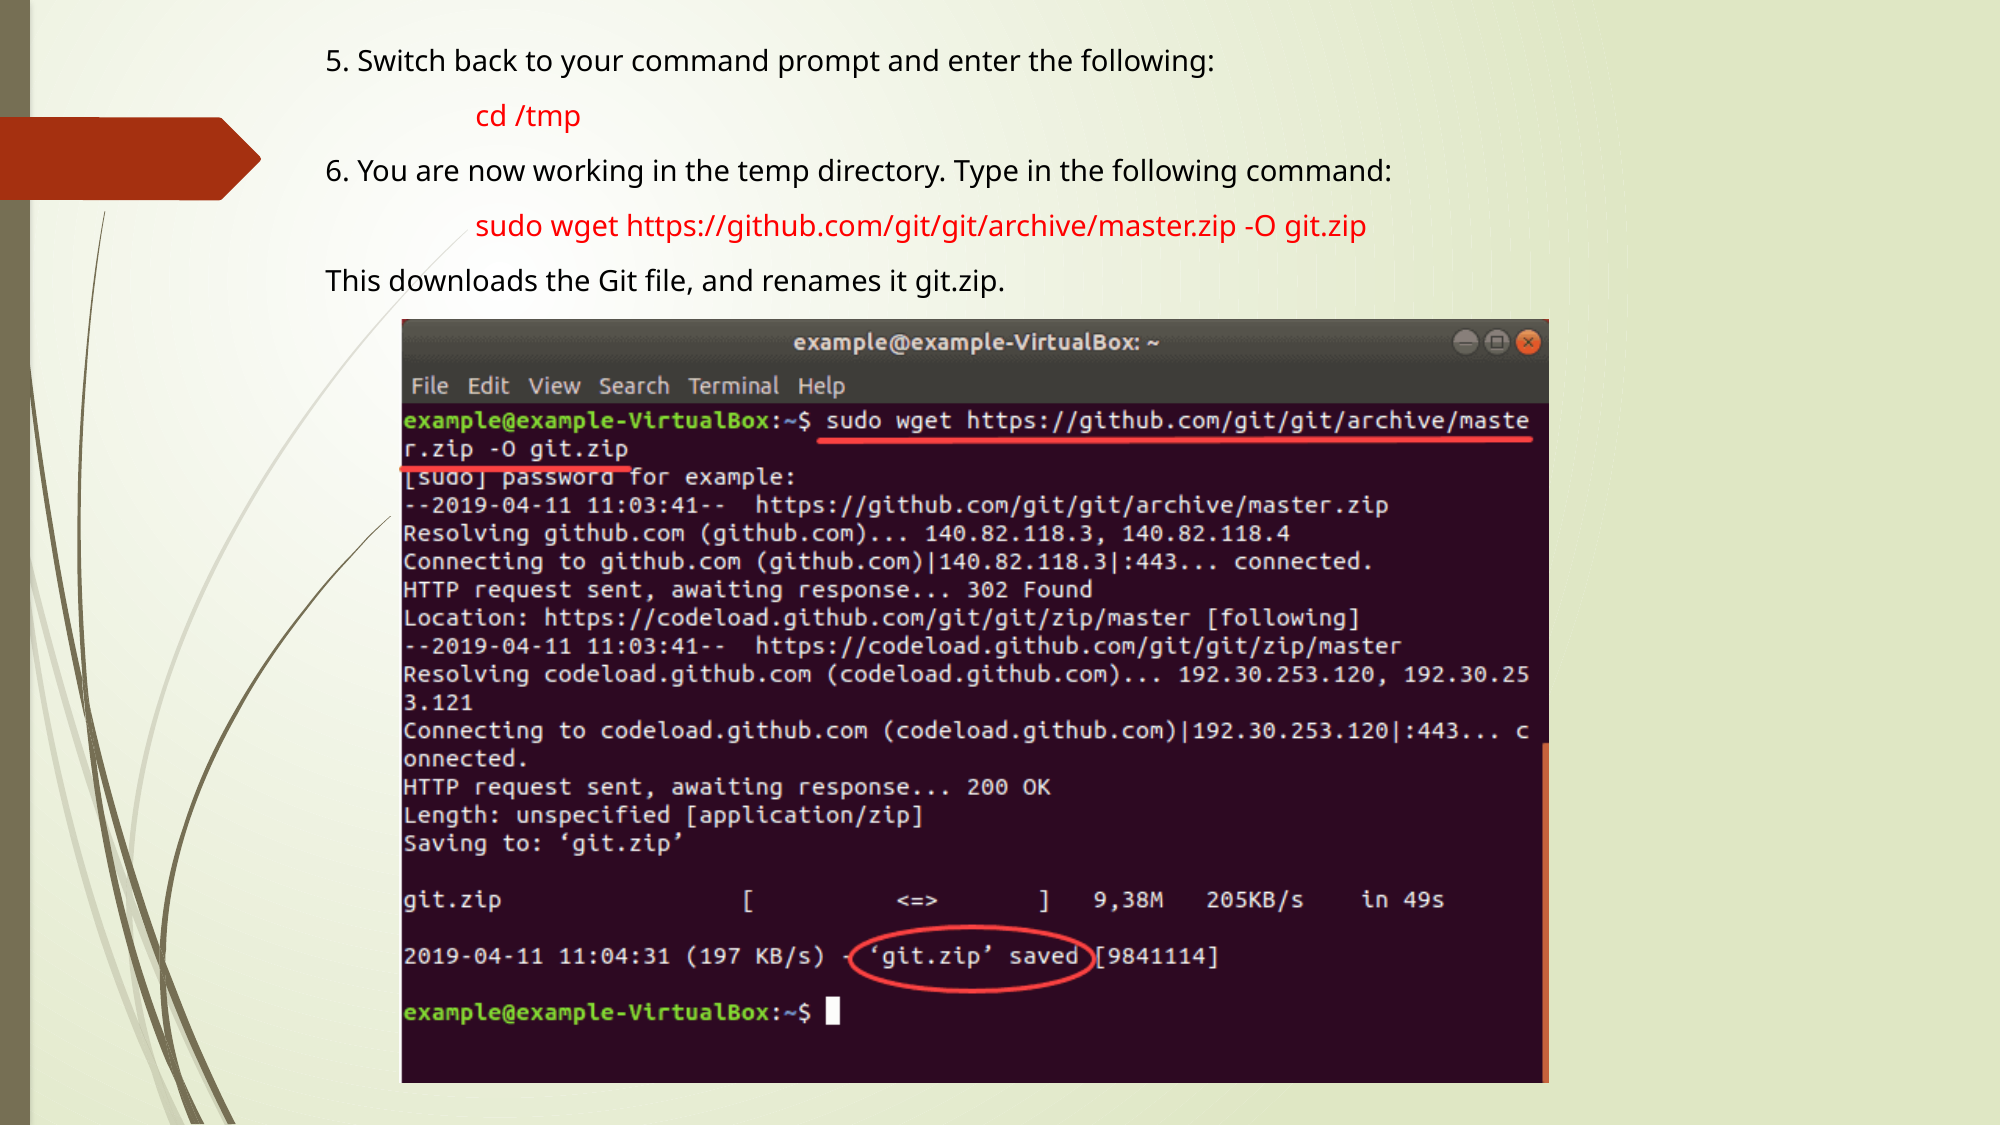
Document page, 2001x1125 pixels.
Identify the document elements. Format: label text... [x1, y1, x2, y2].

text_box 5. Switch back to your command prompt and enter the following: cd /tmp 6. You are now working in the temp directory. Type in the following command: sudo wget https://github.com/git/git/archive/master.zip -O git.zip This downloads the Git file, and renames it git.zip. [310, 35, 1785, 305]
picture [399, 319, 1549, 1083]
